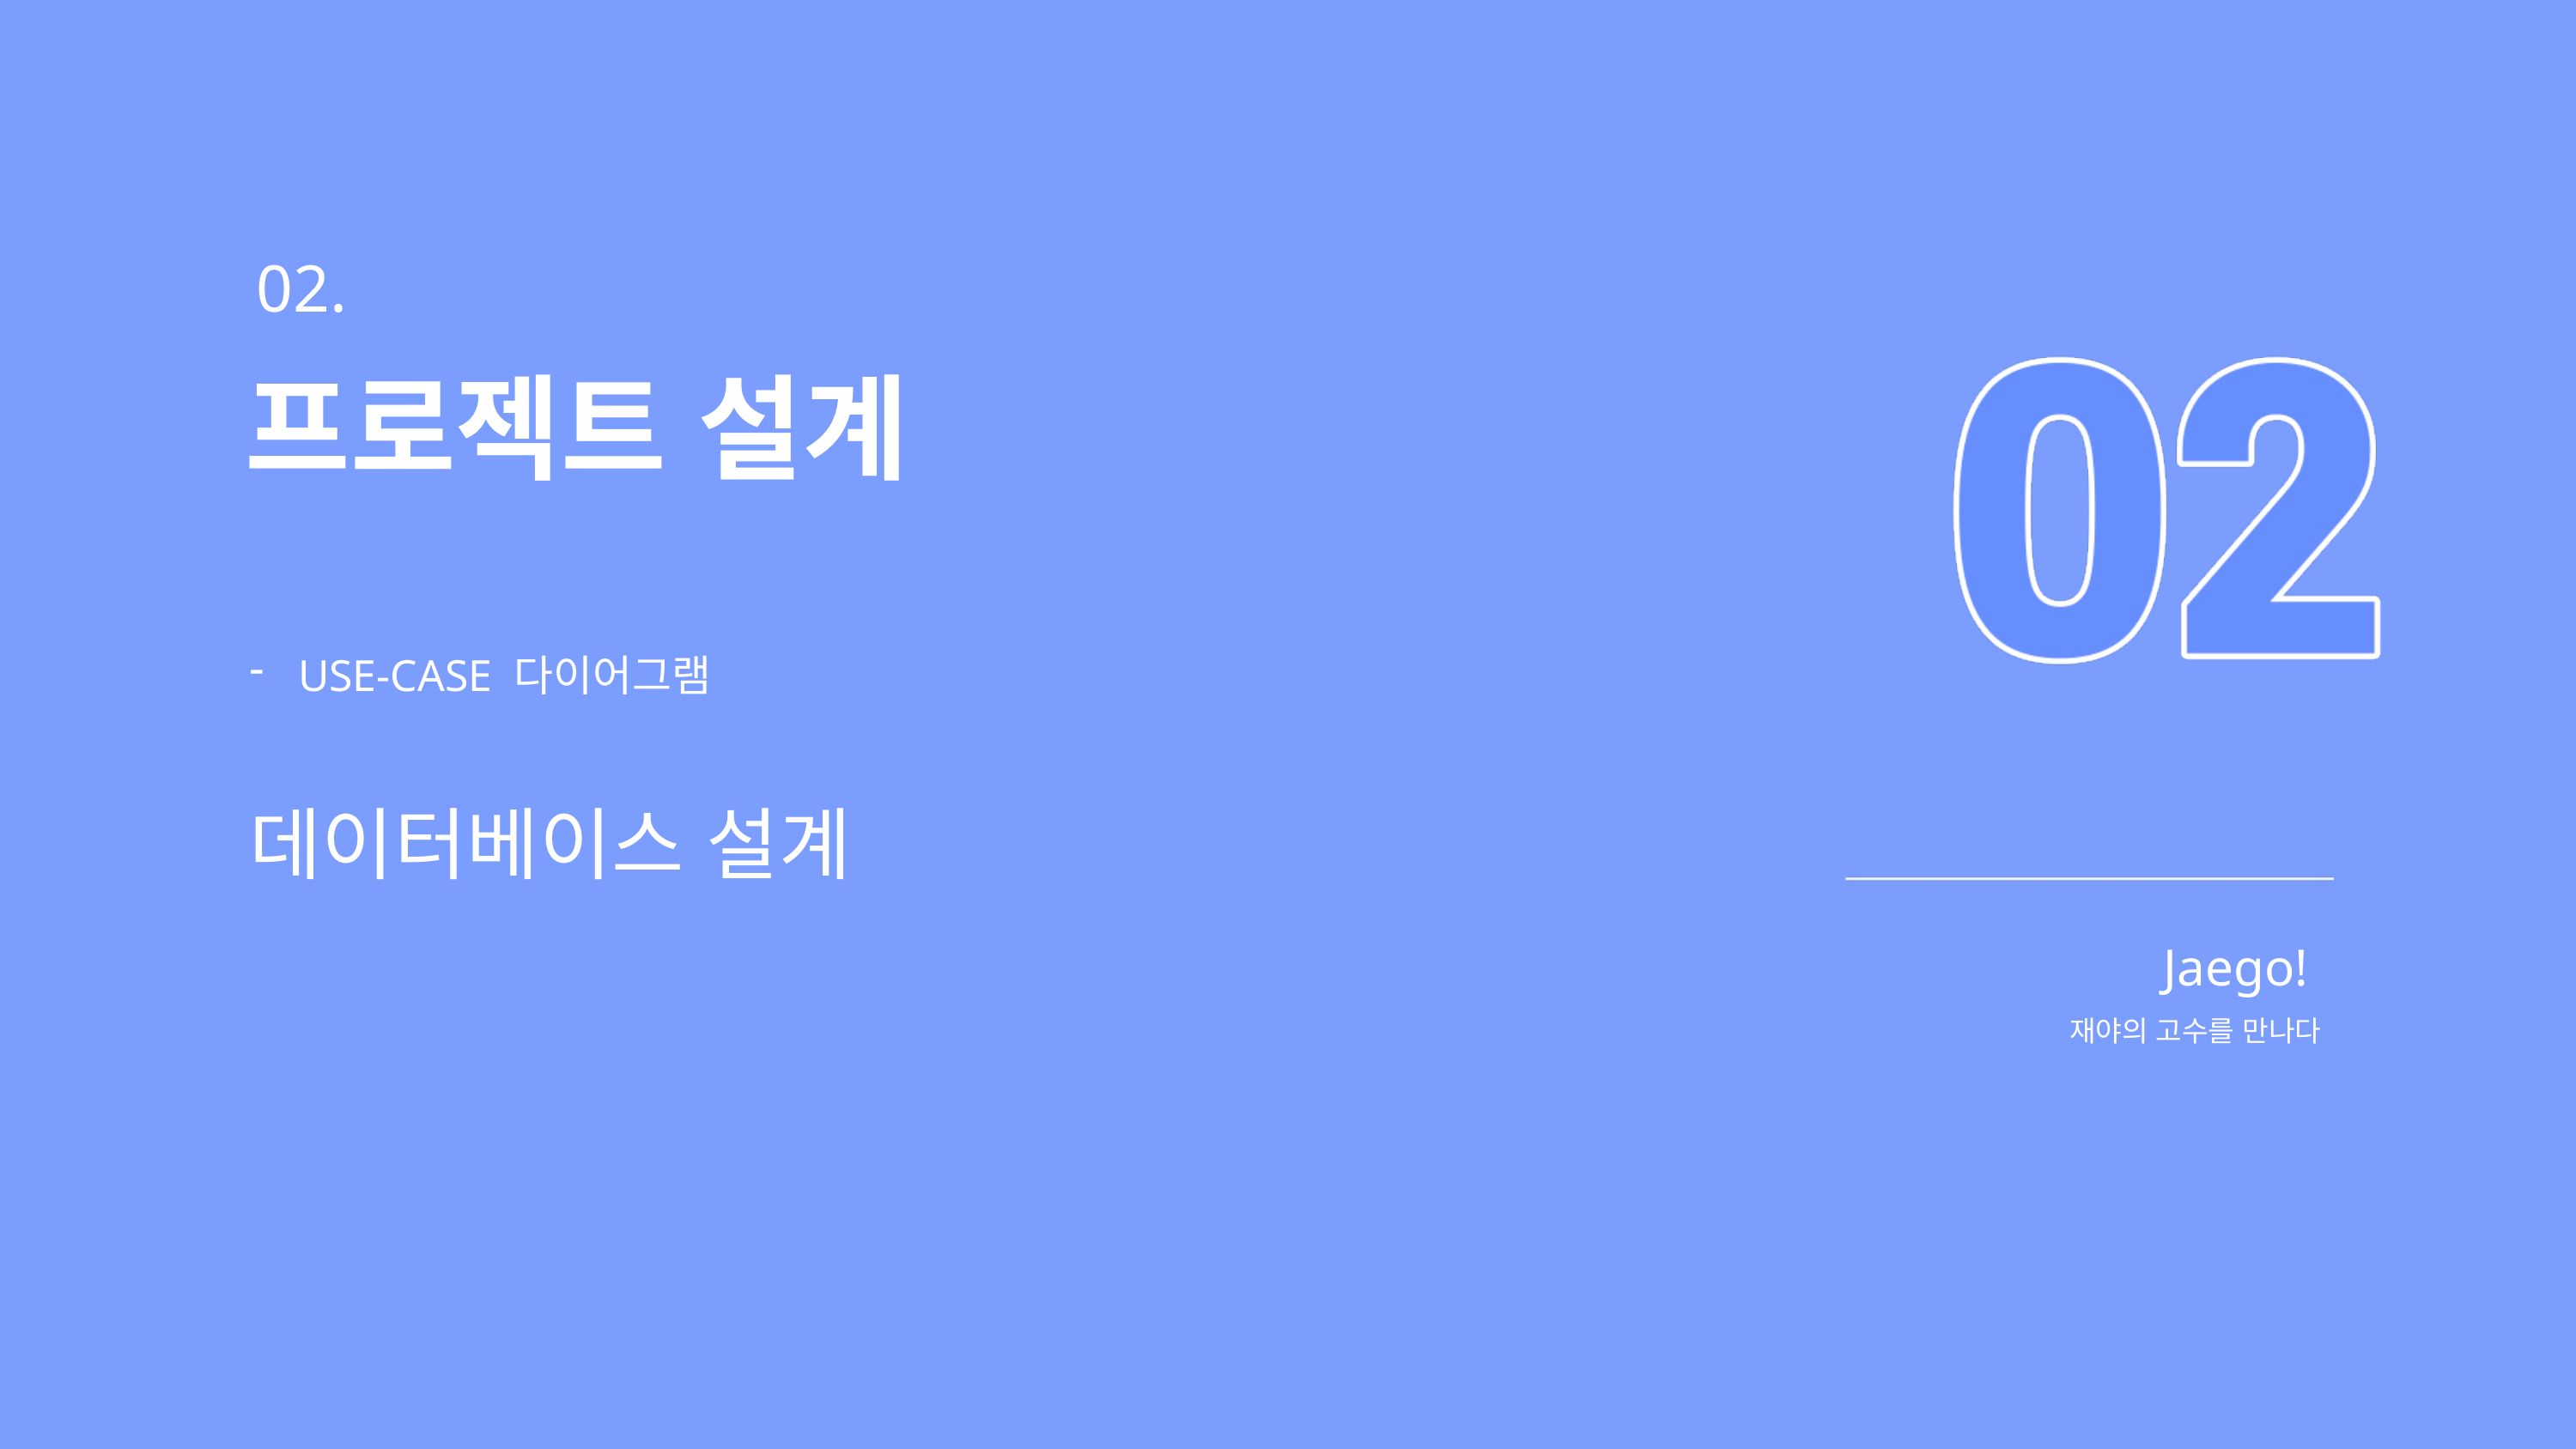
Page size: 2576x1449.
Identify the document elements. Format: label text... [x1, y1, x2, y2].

picture [1802, 112, 2576, 1088]
text_box USE-CASE 다이어그램 데이터베이스 설계 [236, 591, 1417, 895]
text_box 프로젝트 설계 [232, 350, 978, 500]
text_box 02. [243, 241, 495, 331]
